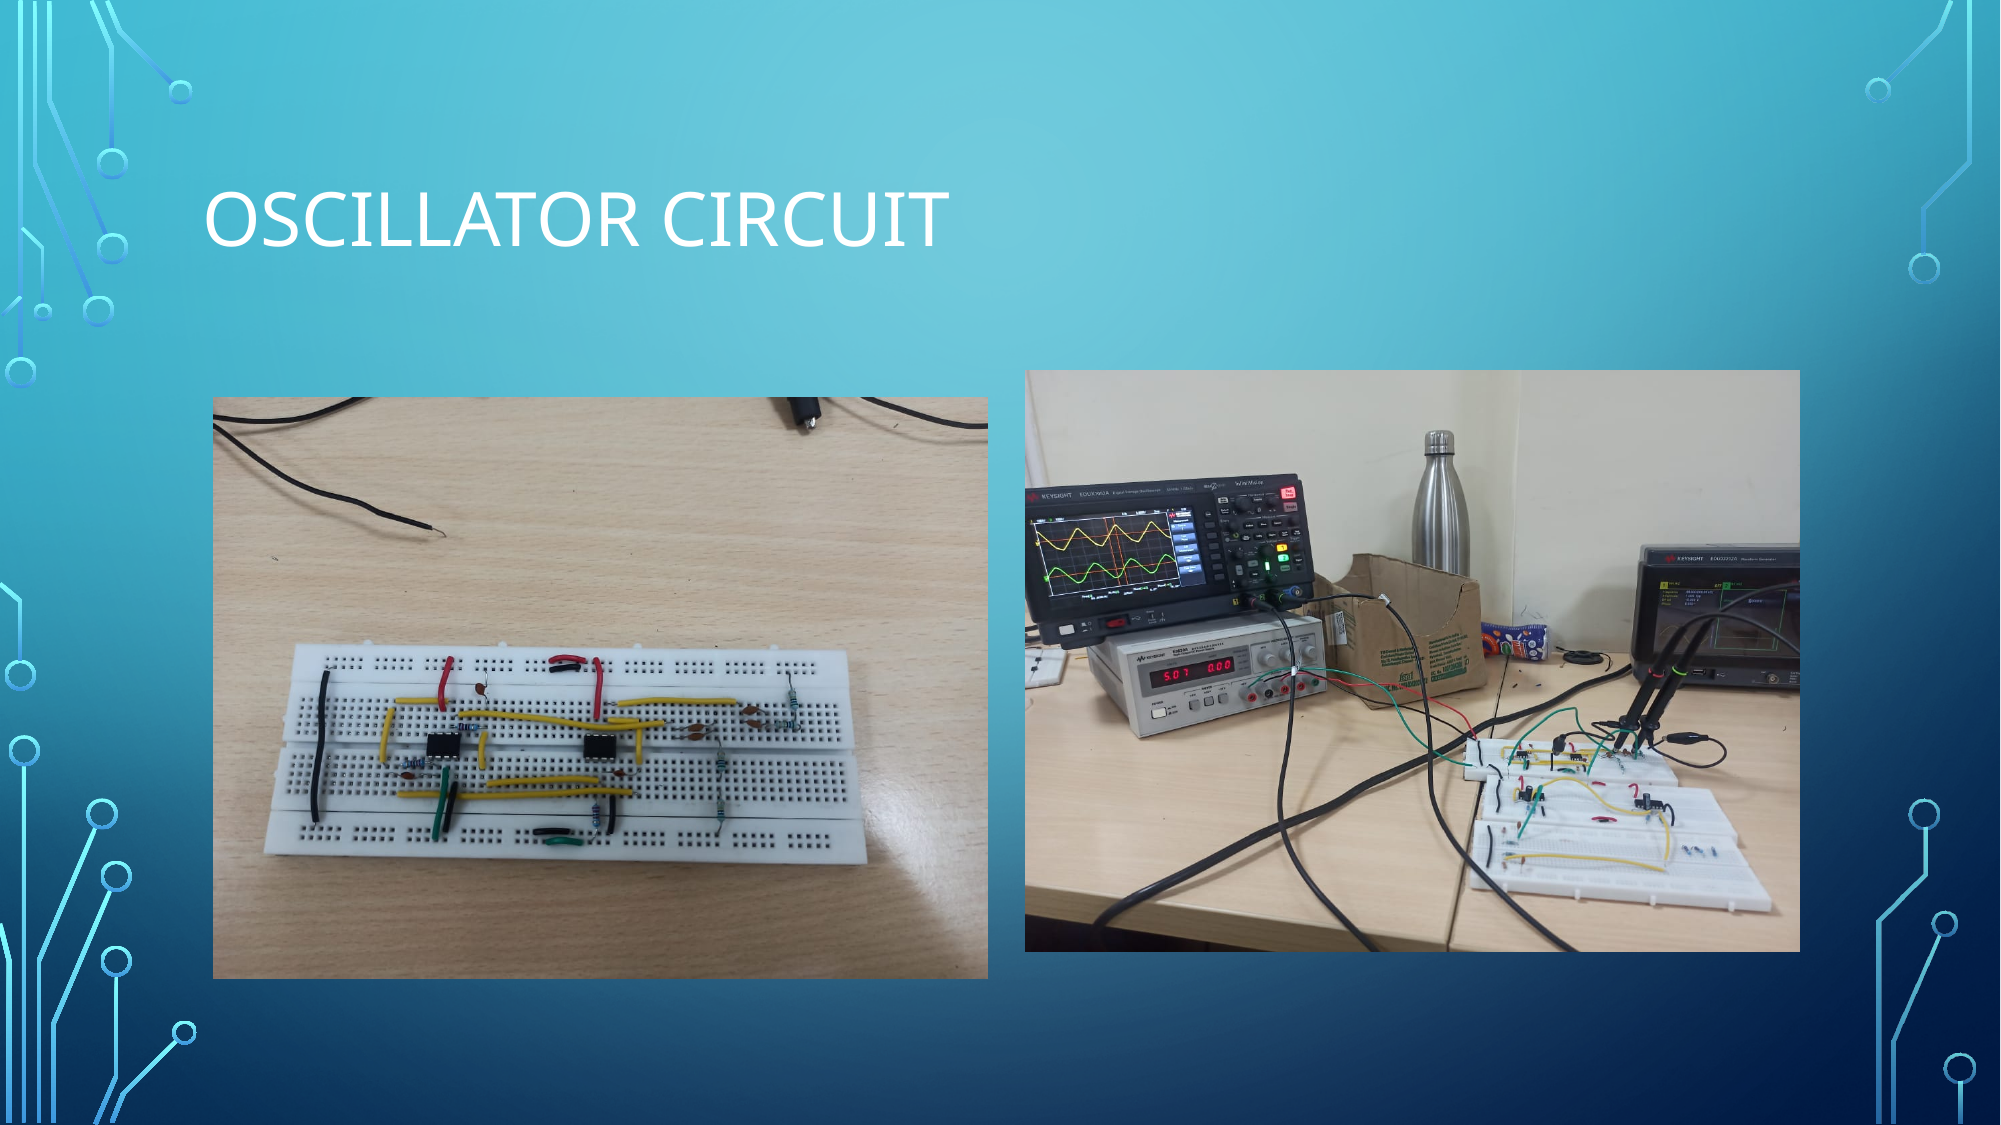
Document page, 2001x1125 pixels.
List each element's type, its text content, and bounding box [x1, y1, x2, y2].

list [1025, 370, 1800, 952]
title OSCILLATOR CIRCUIT [187, 101, 1813, 344]
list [213, 396, 988, 979]
